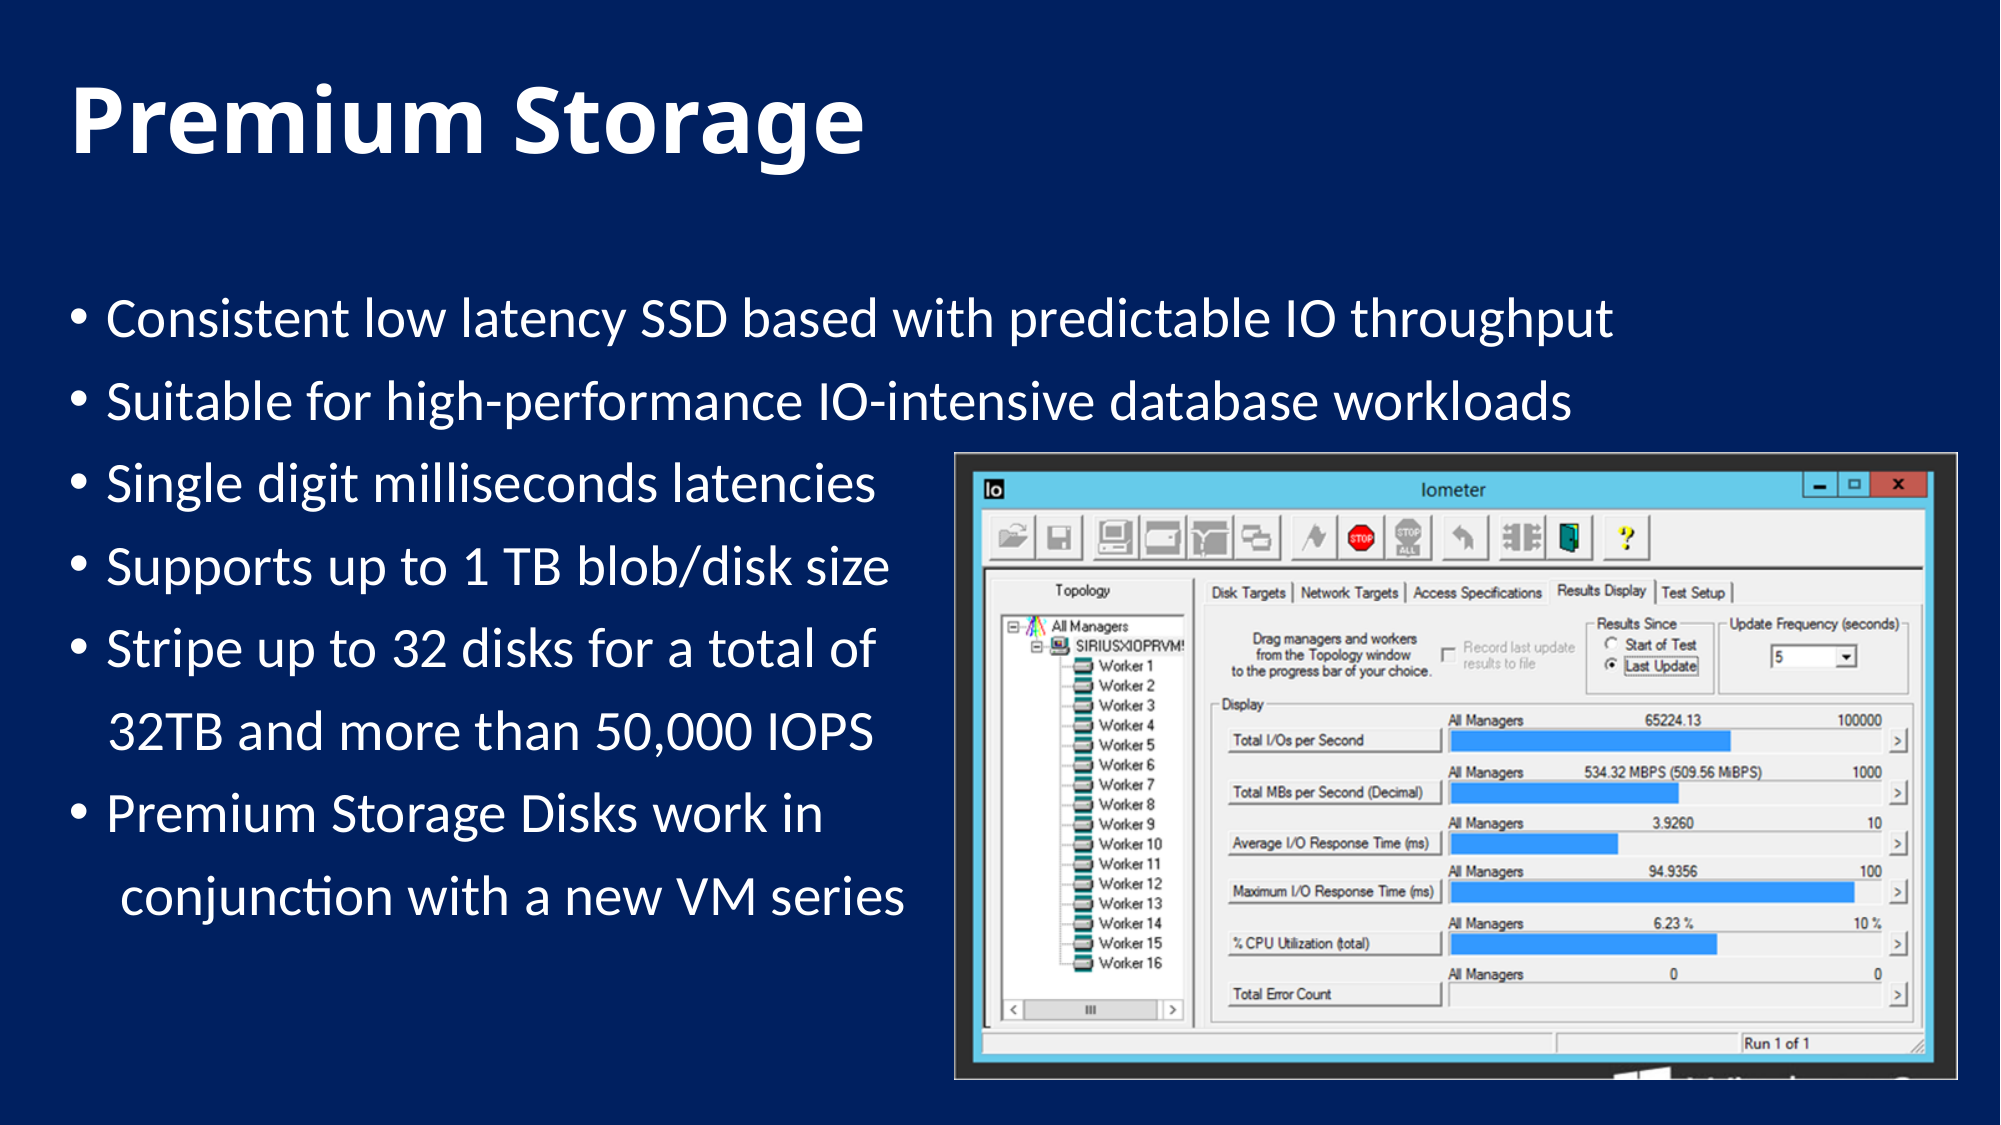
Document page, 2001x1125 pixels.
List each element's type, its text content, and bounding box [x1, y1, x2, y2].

list Consistent low latency SSD based with predictable IO throughput Suitable for high-performance IO-intensive database workloads Single digit milliseconds latencies Supports up to 1 TB blob/disk size Stripe up to 32 disks for a total of 32TB and more than 50,000 IOPS Premium Storage Disks work in conjunction with a new VM series [44, 268, 1895, 980]
picture [954, 452, 1958, 1080]
title Premium Storage [44, 14, 1770, 233]
